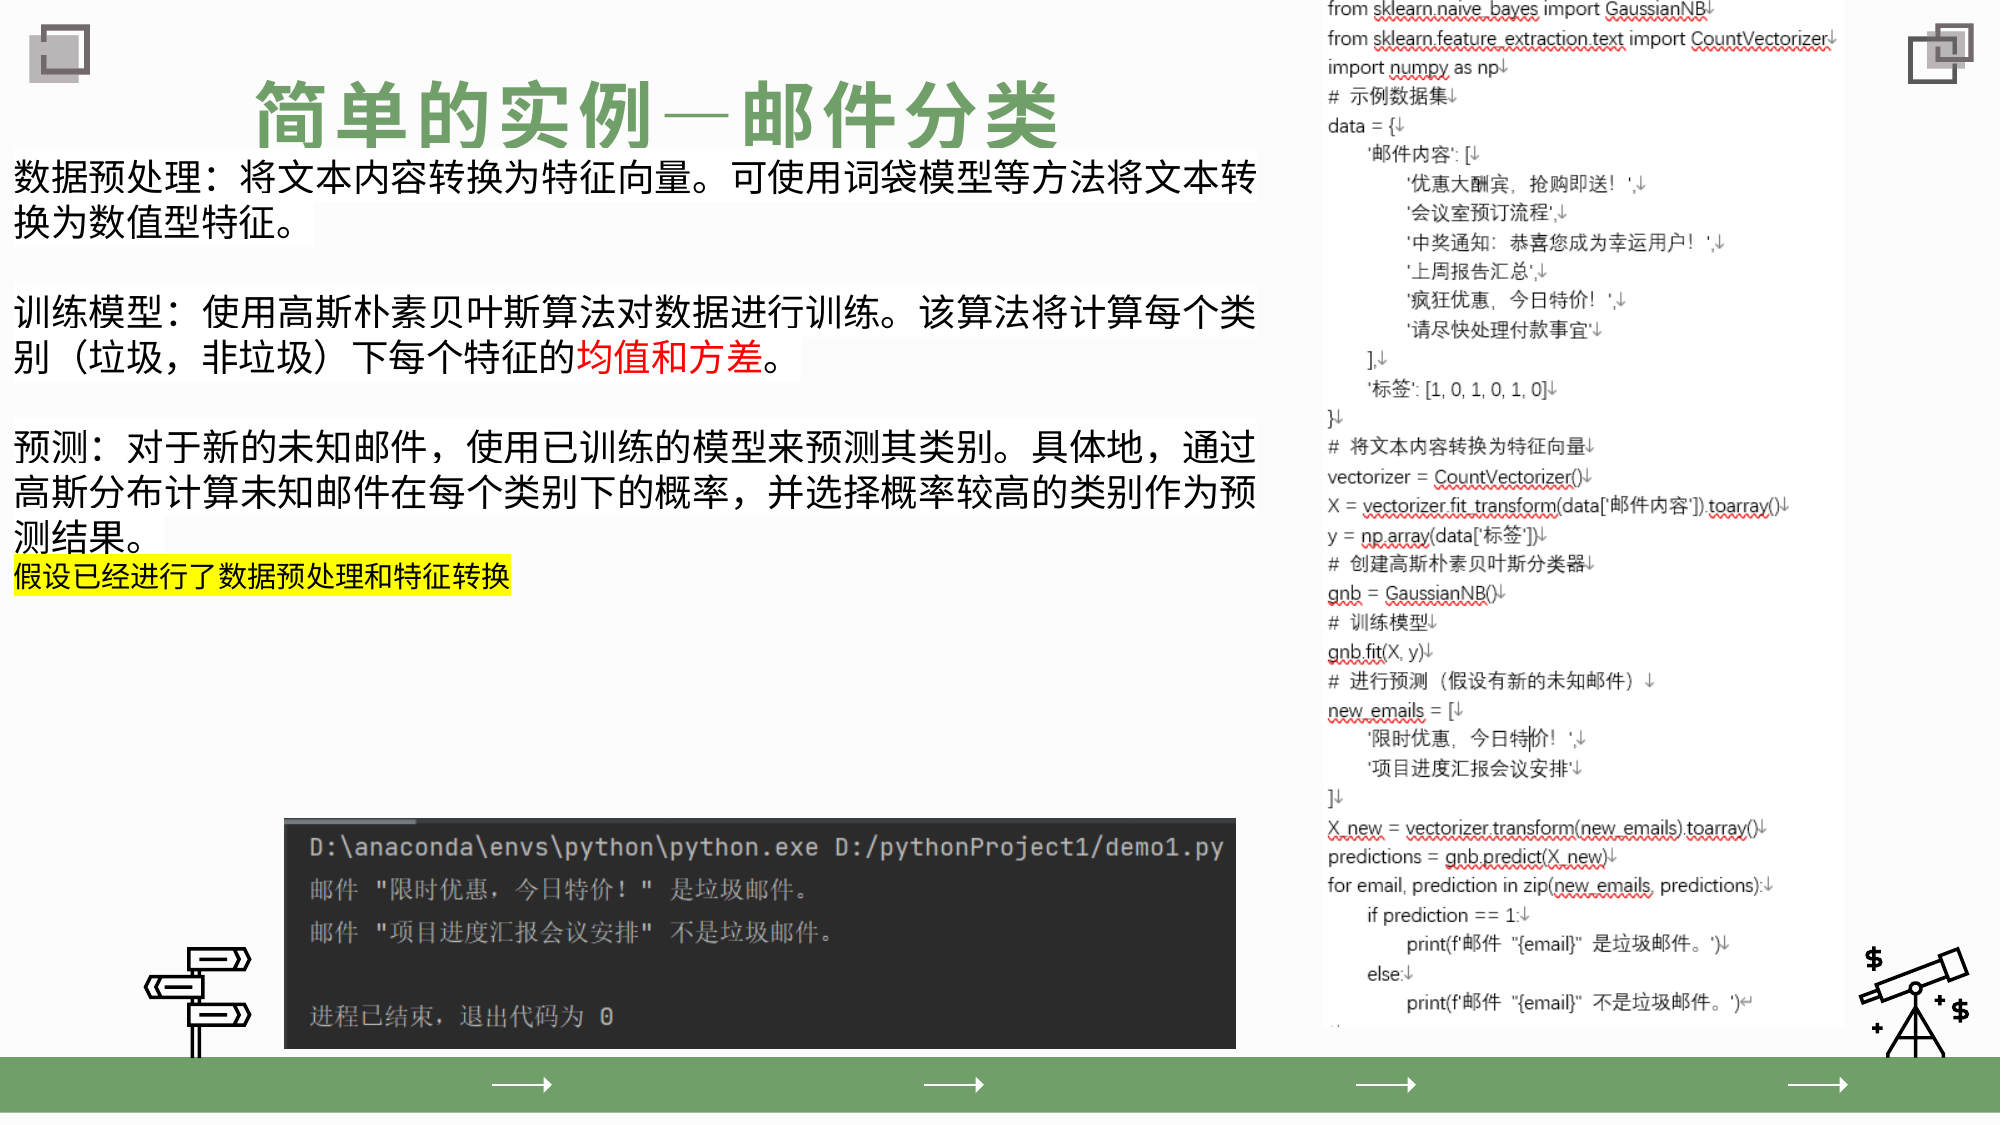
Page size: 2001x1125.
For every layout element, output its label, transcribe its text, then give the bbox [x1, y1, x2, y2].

text_box [1386, 1056, 1817, 1114]
picture [284, 818, 1236, 1049]
picture [1323, 0, 1844, 1027]
picture [0, 0, 119, 108]
text_box [0, 1056, 520, 1114]
text_box [1858, 946, 1970, 1058]
text_box [954, 1056, 1384, 1114]
text_box [1838, 1074, 1850, 1096]
text_box 数据预处理：将文本内容转换为特征向量。可使用词袋模型等方法将文本转换为数值型特征。 训练模型：使用高斯朴素贝叶斯算法对数据进行训练。该算法将计算每个类别（垃圾，非垃圾）下每个特征的均值和方差。 预测：对于新的未知邮件，使用已训练的模型来预测其类别。具体地，通过高斯分布计算未知邮件在每个类别下的概率，并选择概率较高的类别作为预测结果。 假设已经进行了数据预处理和特征转换 [0, 146, 1273, 647]
picture [1881, 0, 2000, 108]
text_box [522, 1056, 952, 1114]
text_box [1818, 1056, 2000, 1114]
text_box [1406, 1074, 1418, 1096]
text_box 简单的实例—邮件分类 [197, 44, 1323, 179]
text_box [143, 947, 252, 1059]
text_box [542, 1074, 554, 1096]
text_box [974, 1074, 986, 1096]
